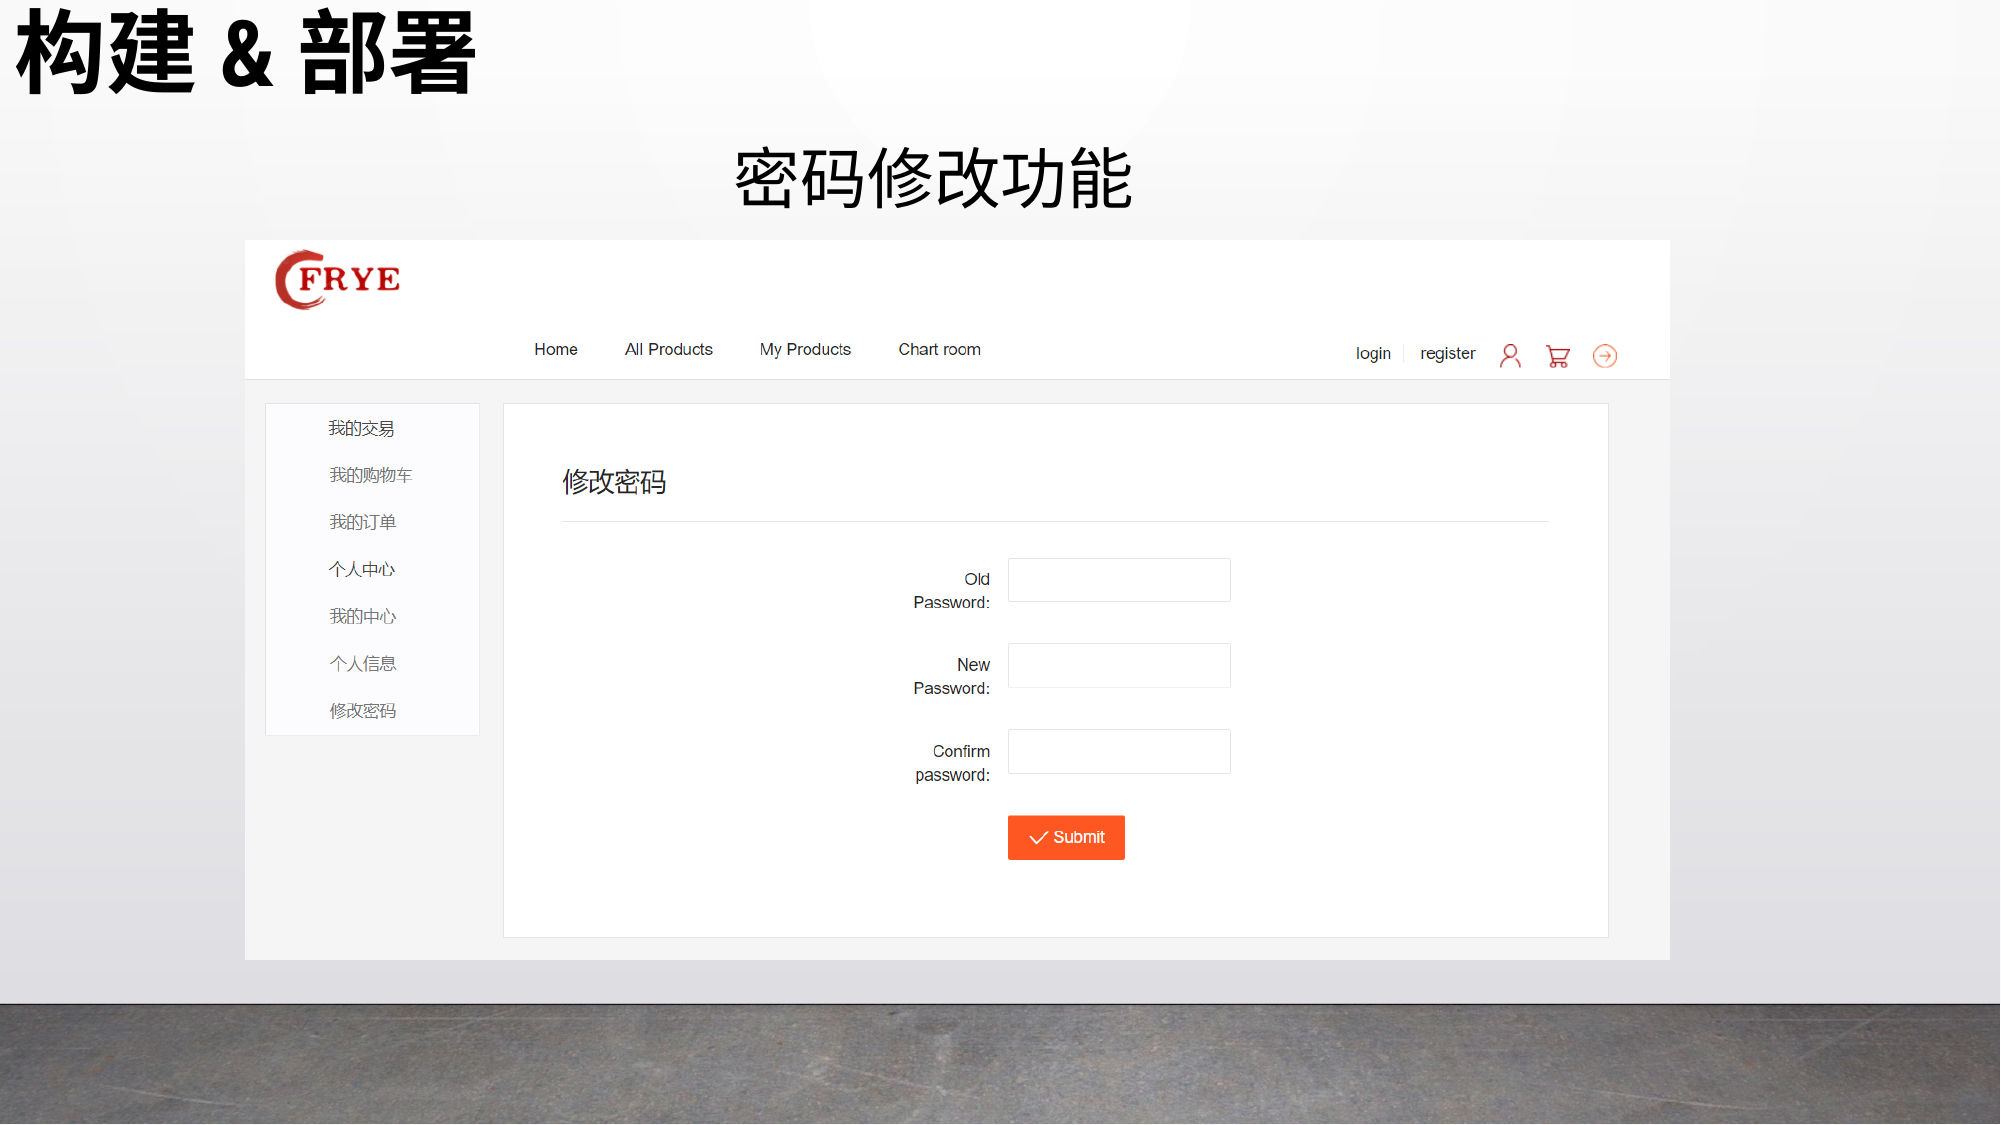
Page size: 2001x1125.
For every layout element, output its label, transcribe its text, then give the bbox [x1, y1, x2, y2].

text_box 构建&部署 [0, 0, 1576, 173]
picture [0, 1004, 2000, 1124]
text_box 密码修改功能 [719, 129, 1150, 225]
picture [245, 240, 1671, 960]
